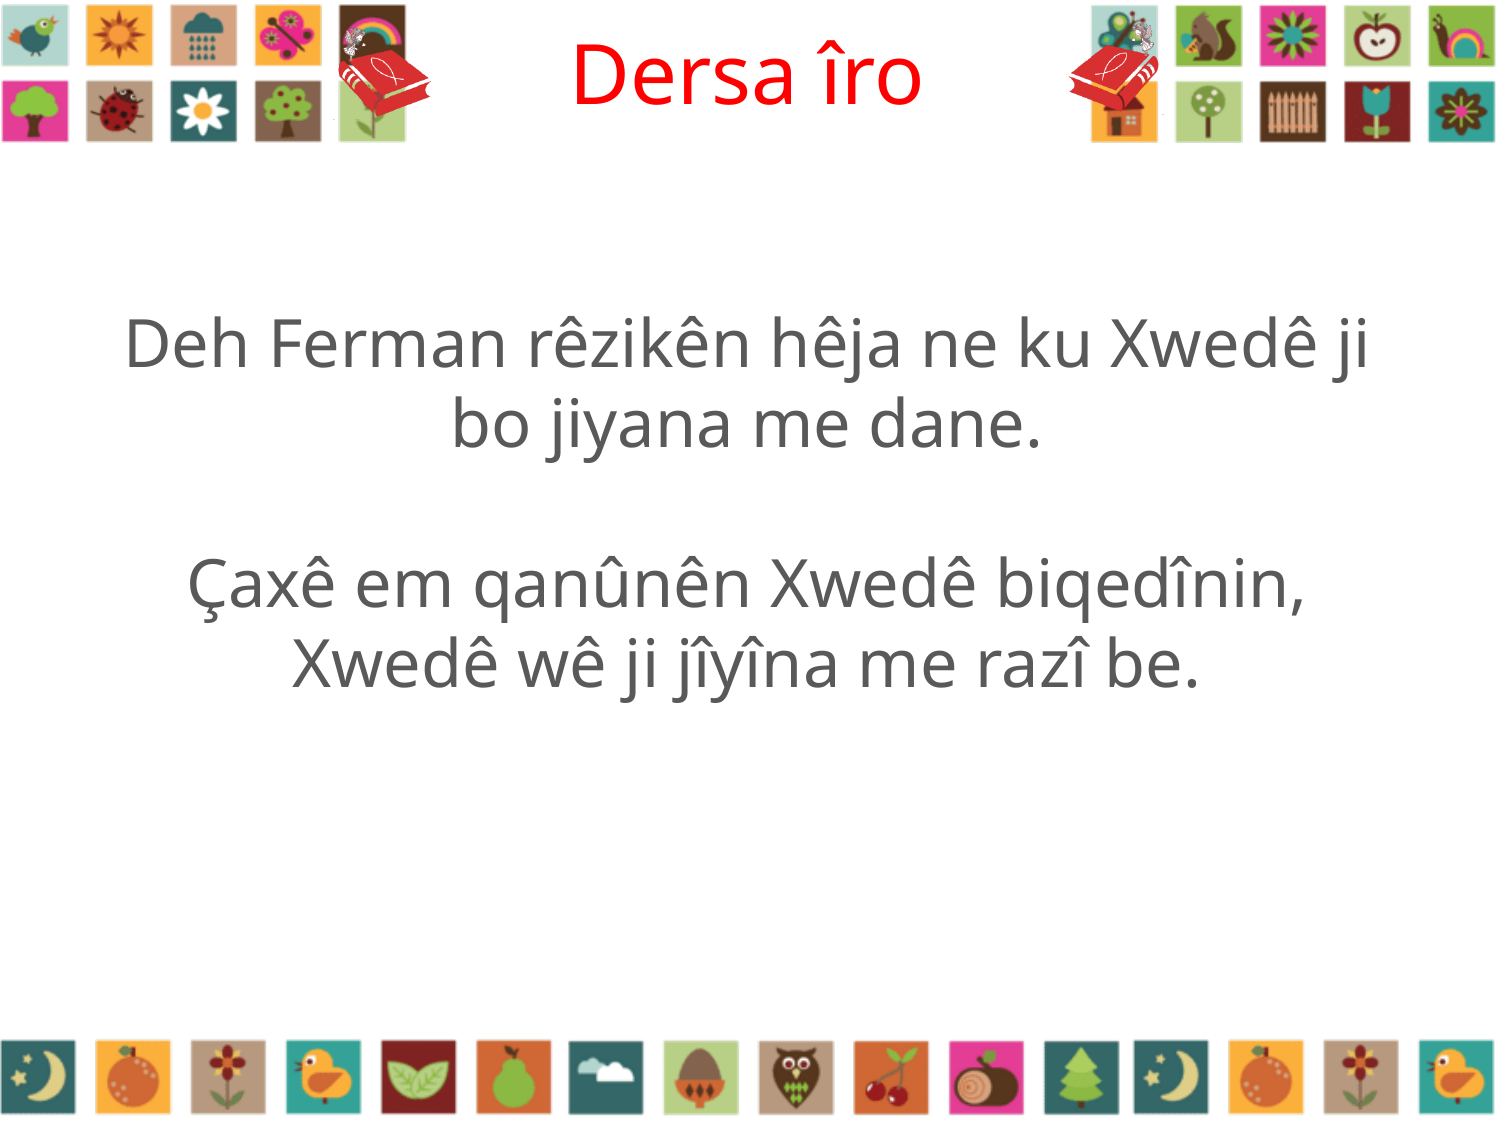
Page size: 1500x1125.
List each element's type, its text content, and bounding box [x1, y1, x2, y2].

text_box Dersa îro [425, 13, 1078, 129]
picture [1037, 3, 1500, 150]
picture [0, 3, 463, 150]
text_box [0, 1028, 1500, 1118]
text_box Deh Ferman rêzikên hêja ne ku Xwedê ji bo jiyana me dane. Çaxê em qanûnên Xwedê biqedînin, Xwedê wê ji jîyîna me razî be. [74, 293, 1421, 868]
